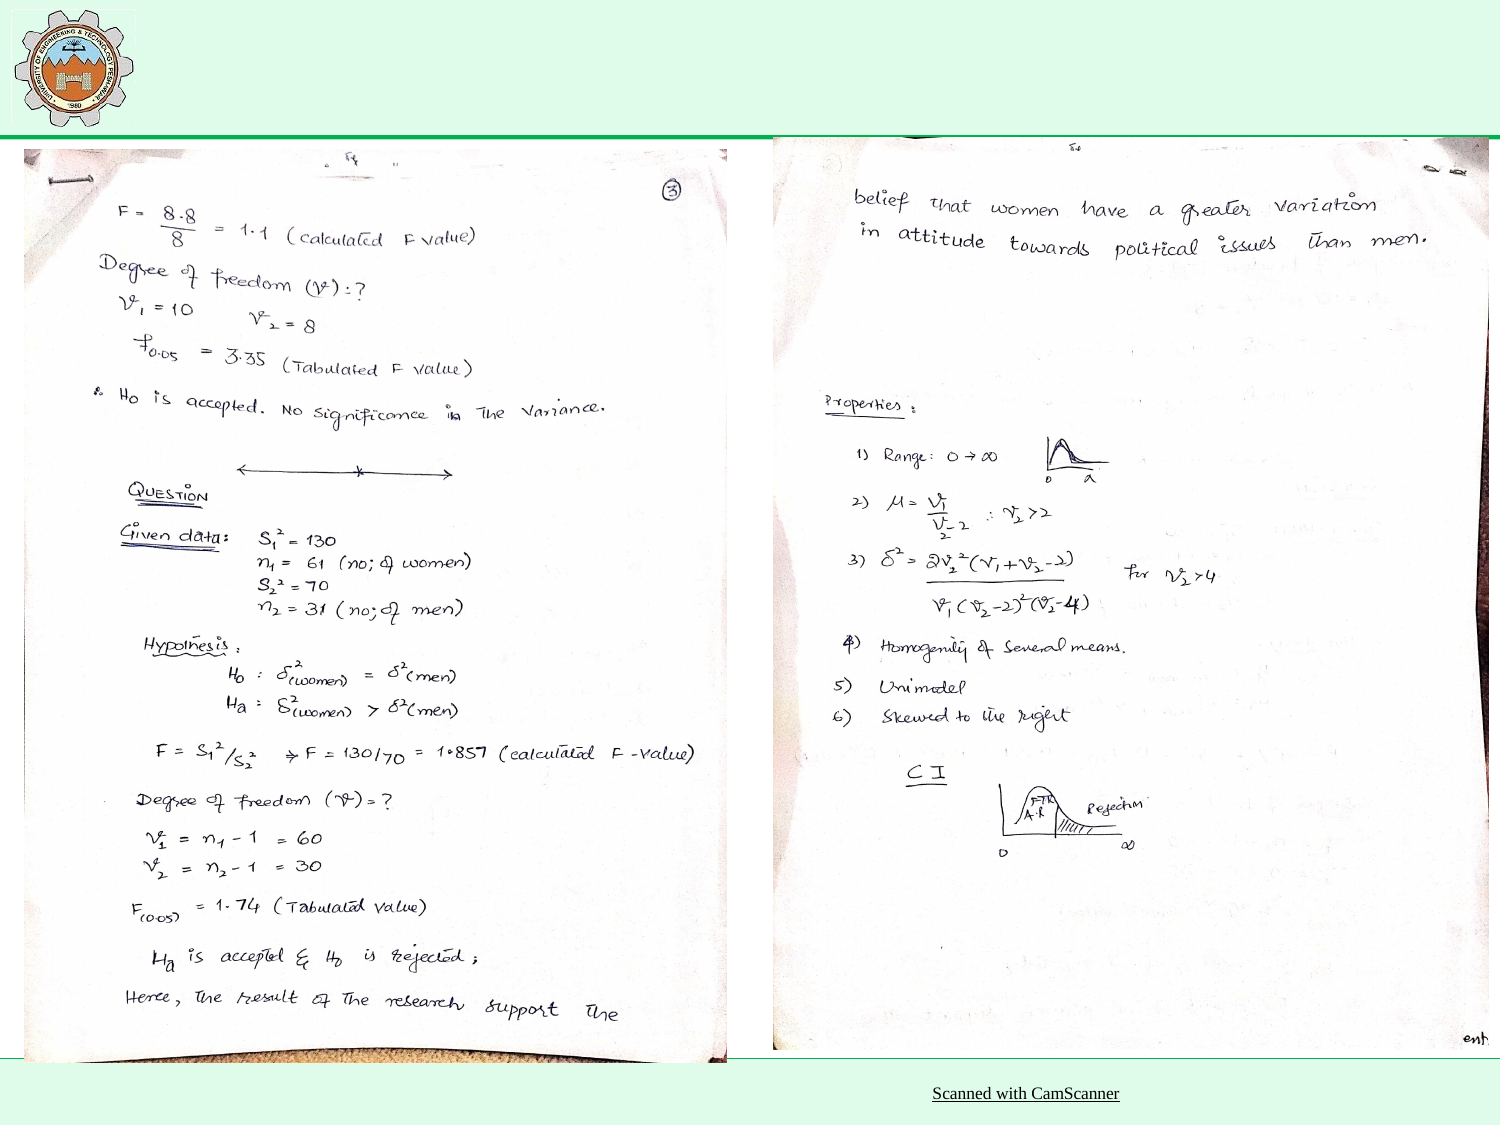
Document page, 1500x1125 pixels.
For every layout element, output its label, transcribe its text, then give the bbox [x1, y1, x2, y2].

picture [772, 137, 1489, 1051]
picture [11, 9, 136, 127]
text_box Scanned with CamScanner [931, 1082, 1121, 1104]
picture [24, 149, 728, 1063]
